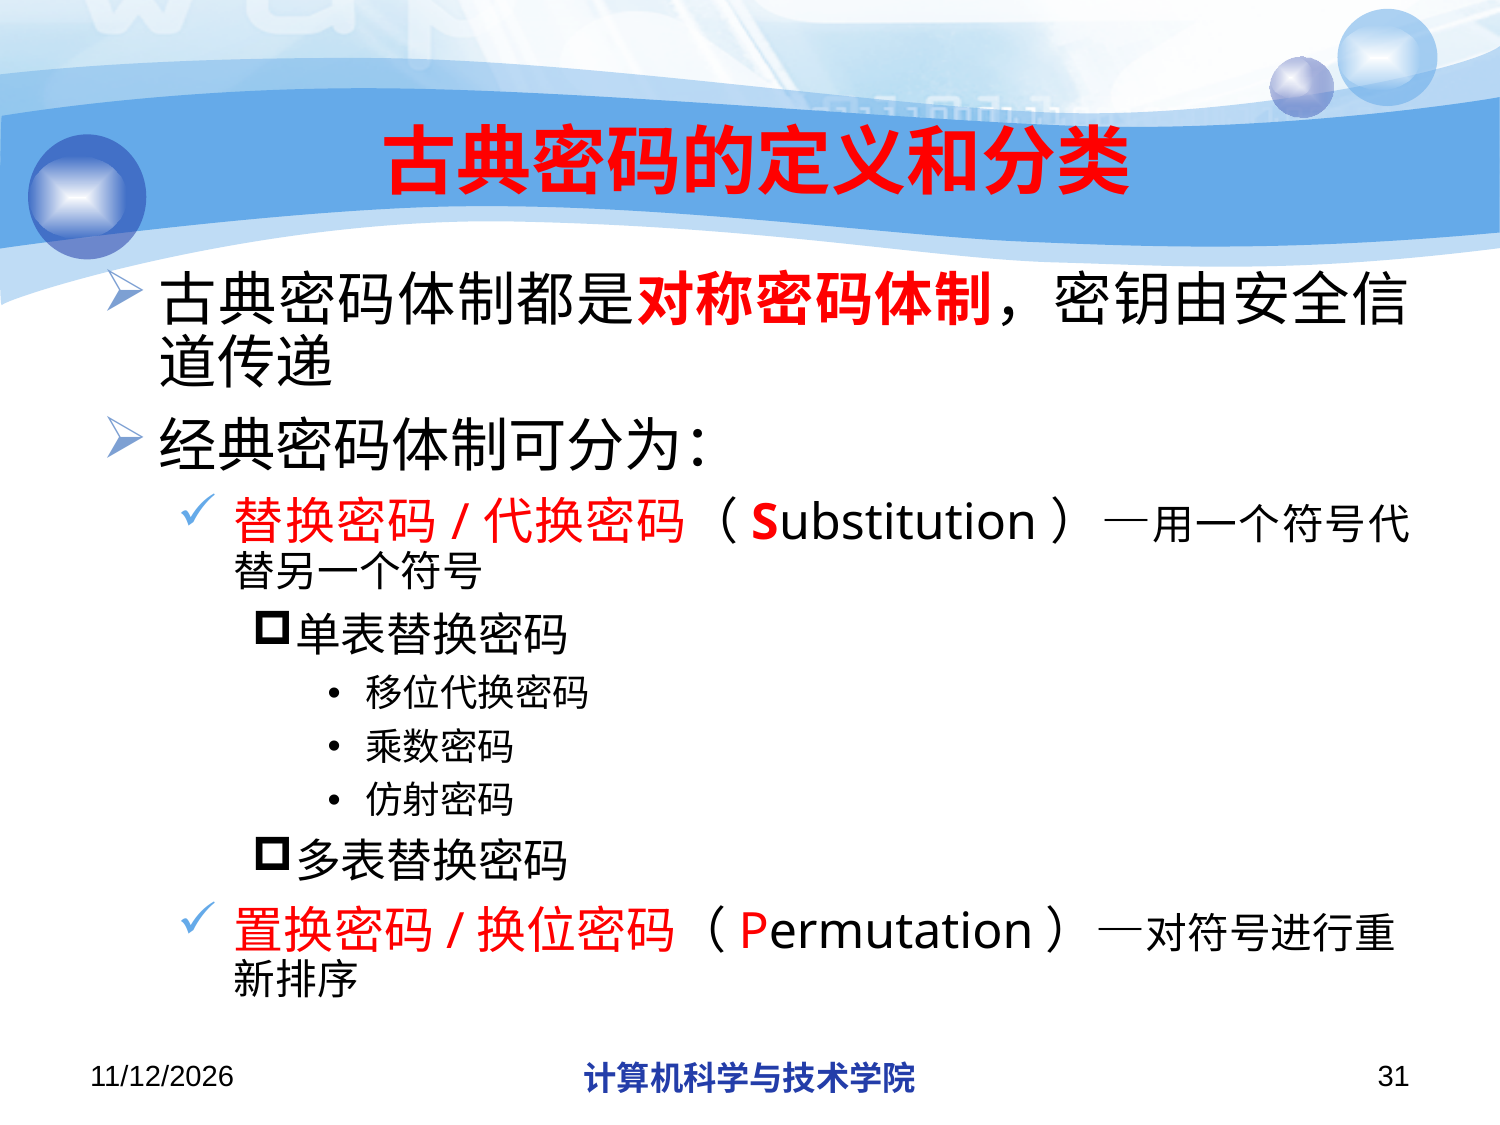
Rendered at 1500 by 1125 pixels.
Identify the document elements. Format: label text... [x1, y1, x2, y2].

footer 计算机科学与技术学院 [512, 1049, 988, 1103]
list 古典密码体制都是对称密码体制，密钥由安全信道传递 经典密码体制可分为： 替换密码/代换密码（Substitution）—用一个符号代替另一个符号 单表替换密码 移位代换密码 乘数密码 仿射密码 多表替换密码 置换密码/换位密码（Permutation）—对符号进行重新排序 [74, 262, 1426, 1038]
title 古典密码的定义和分类 [149, 112, 1363, 206]
picture [0, 0, 1500, 112]
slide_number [74, 1049, 426, 1103]
slide_number 31 [1074, 1049, 1426, 1103]
